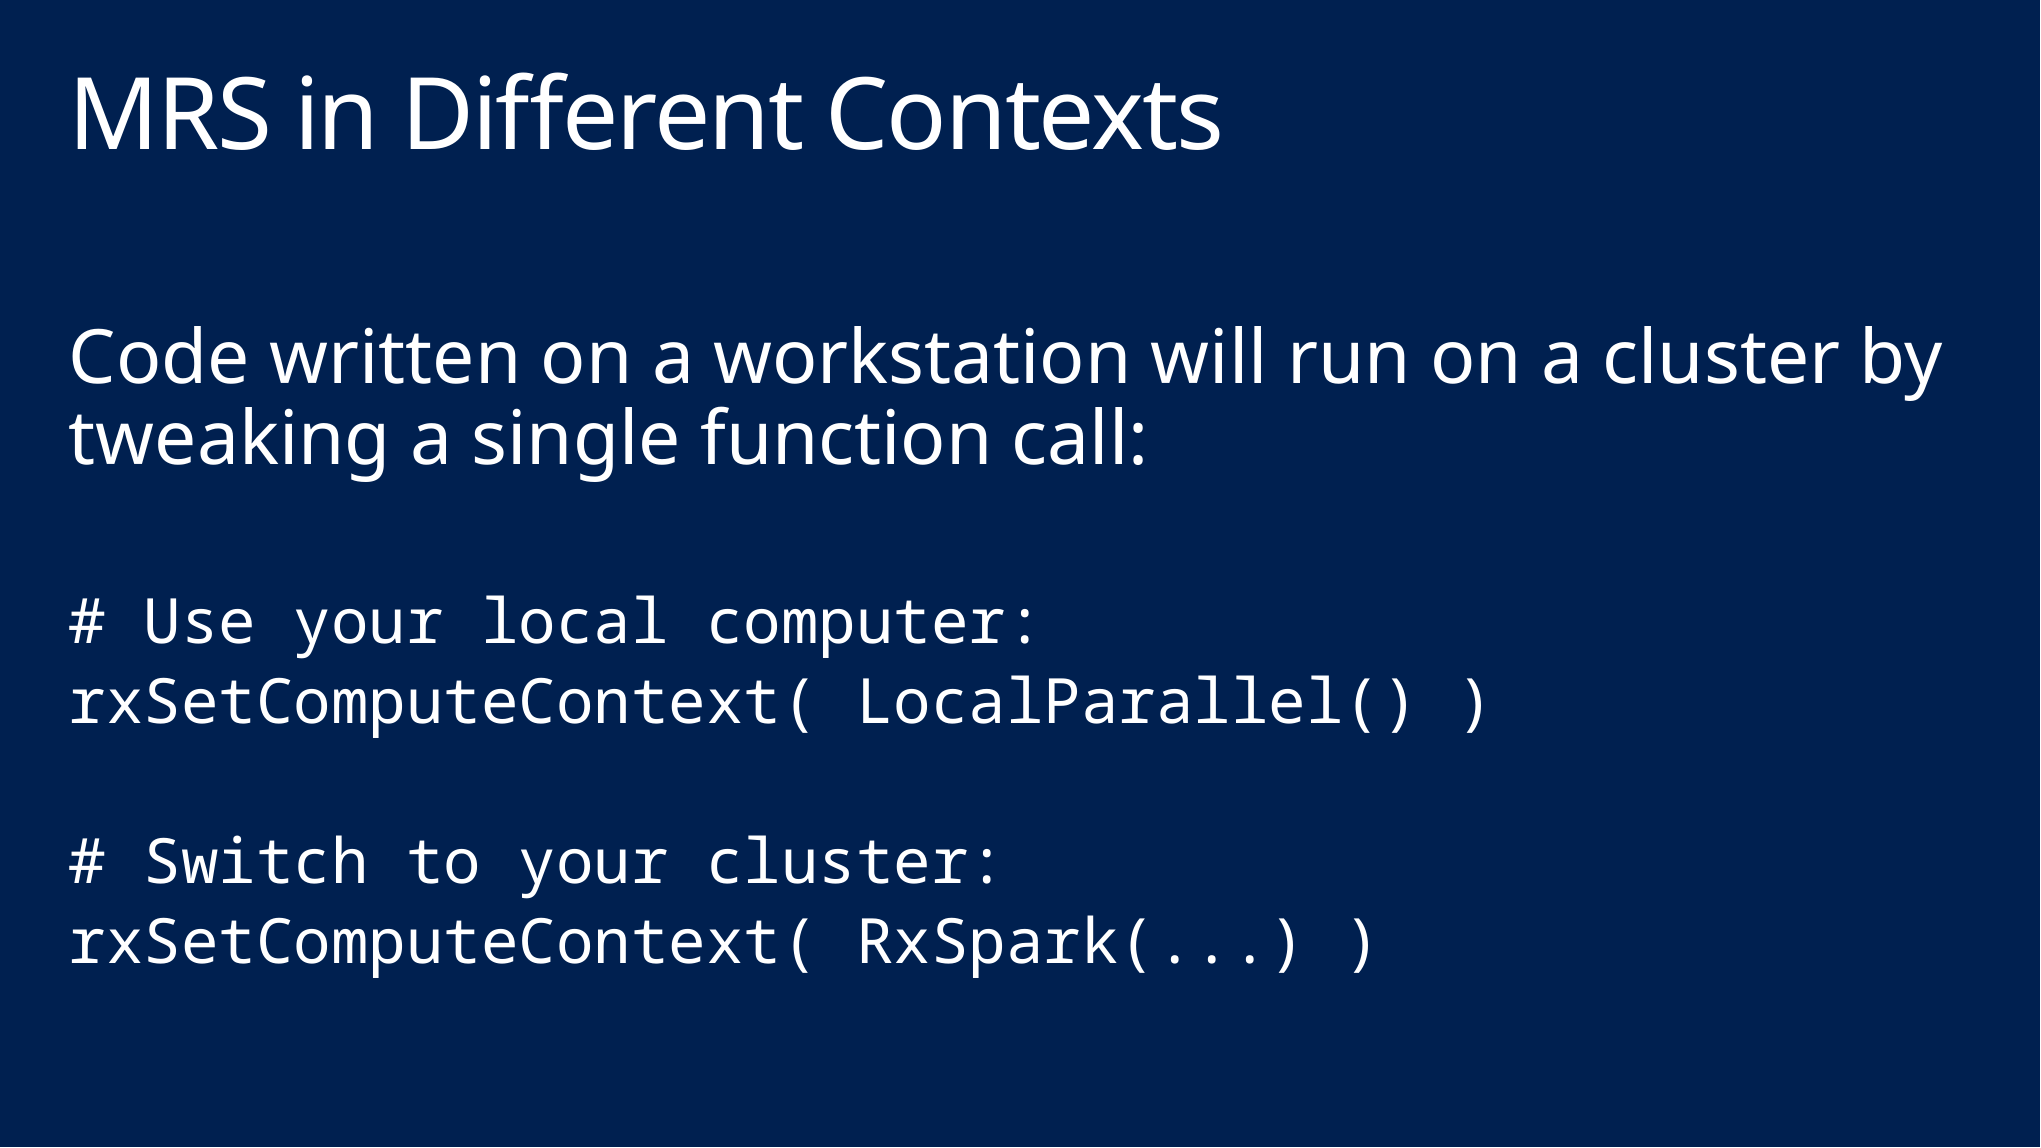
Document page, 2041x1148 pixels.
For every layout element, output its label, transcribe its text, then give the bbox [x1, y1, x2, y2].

title MRS in Different Contexts [45, 48, 1996, 199]
list Code written on a workstation will run on a cluster by tweaking a single function call: # Use your local computer: rxSetComputeContext( LocalParallel() ) # Switch to your cluster: rxSetComputeContext( RxSpark(...) ) [45, 199, 1996, 1110]
